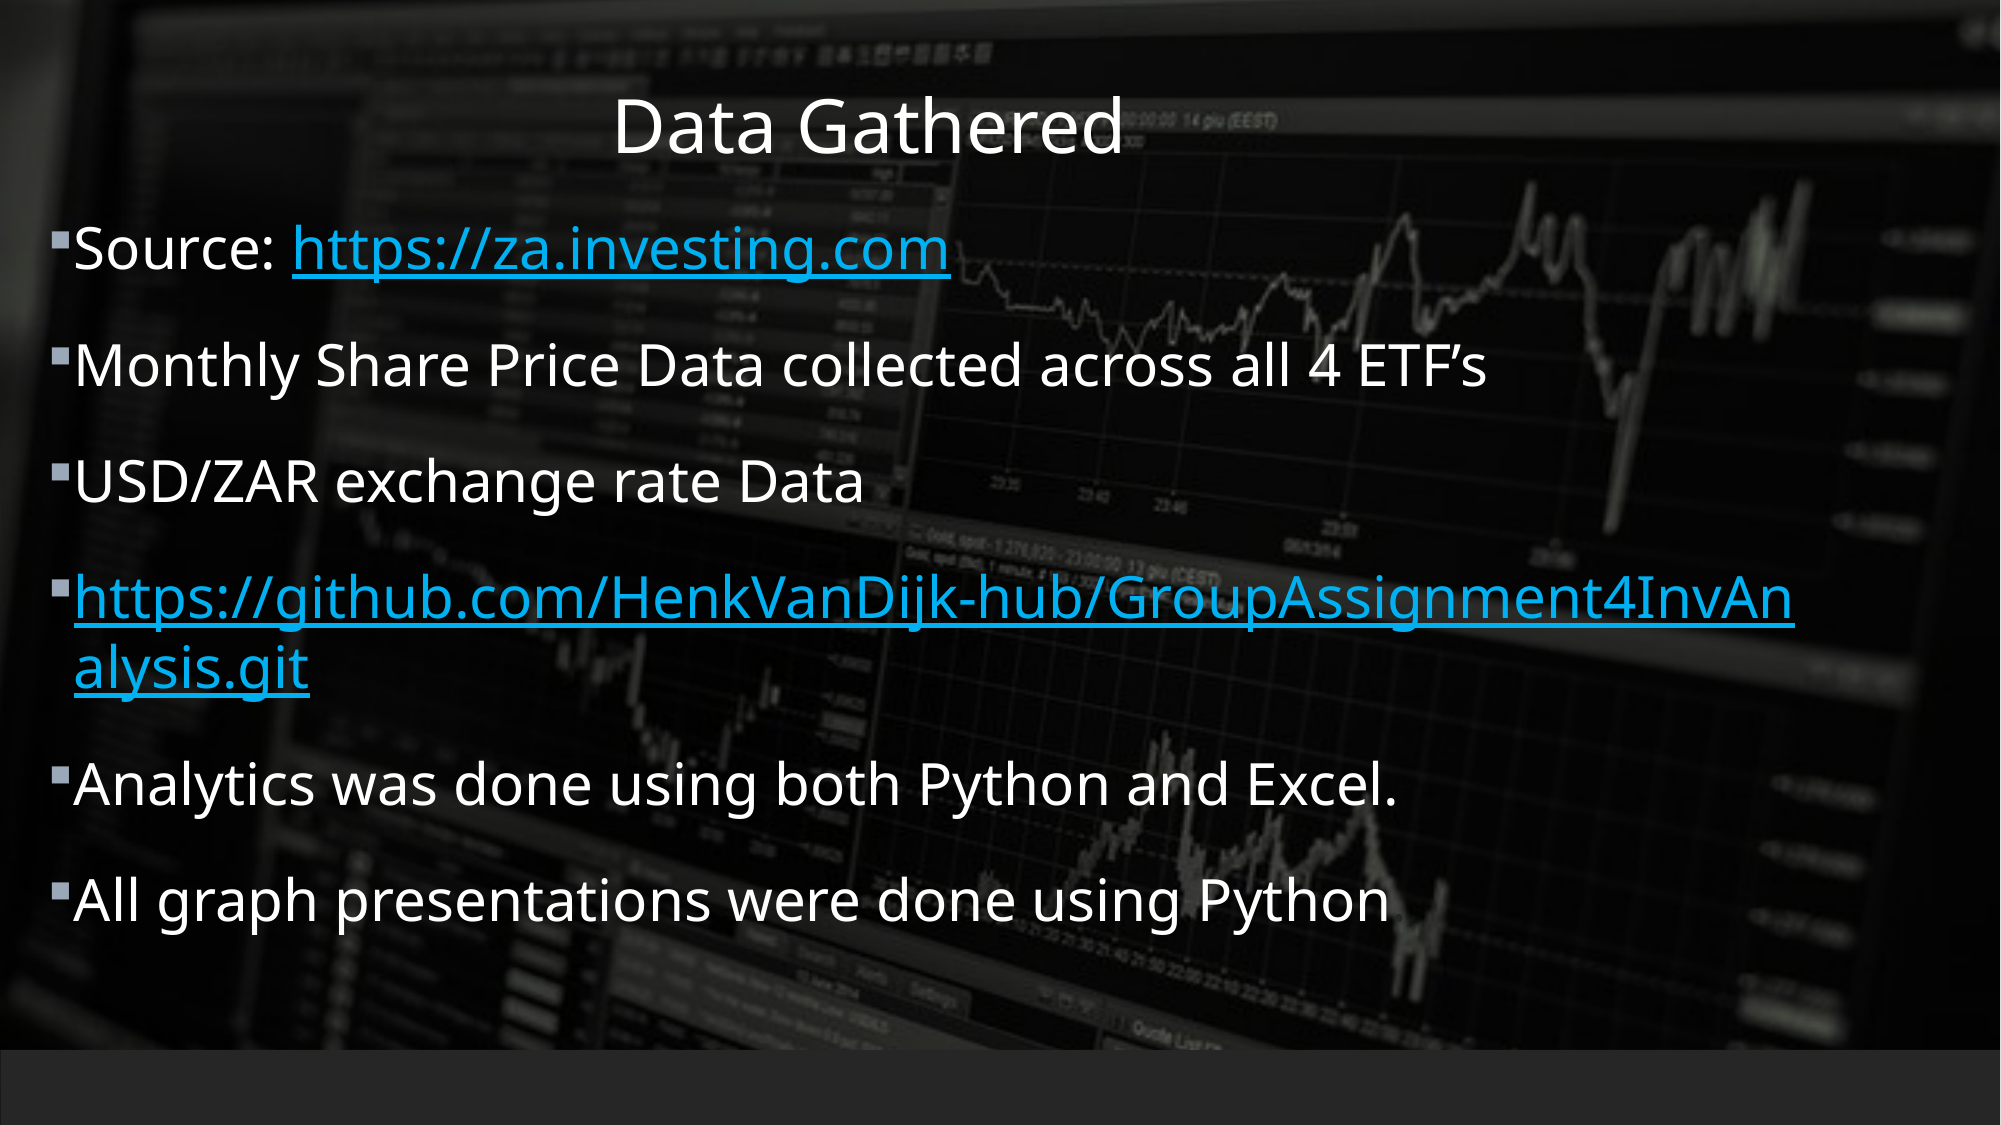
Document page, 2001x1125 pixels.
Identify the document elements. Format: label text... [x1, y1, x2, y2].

picture [0, 0, 2001, 1125]
text_box Data Gathered [579, 55, 1294, 192]
text_box Source: https://za.investing.com Monthly Share Price Data collected across all 4 ETF’s USD/ZAR exchange rate Data https://github.com/HenkVanDijk-hub/GroupAssignment4InvAnalysis.git Analytics was done using both Python and Excel. All graph presentations were done using Python. [32, 192, 1842, 1001]
